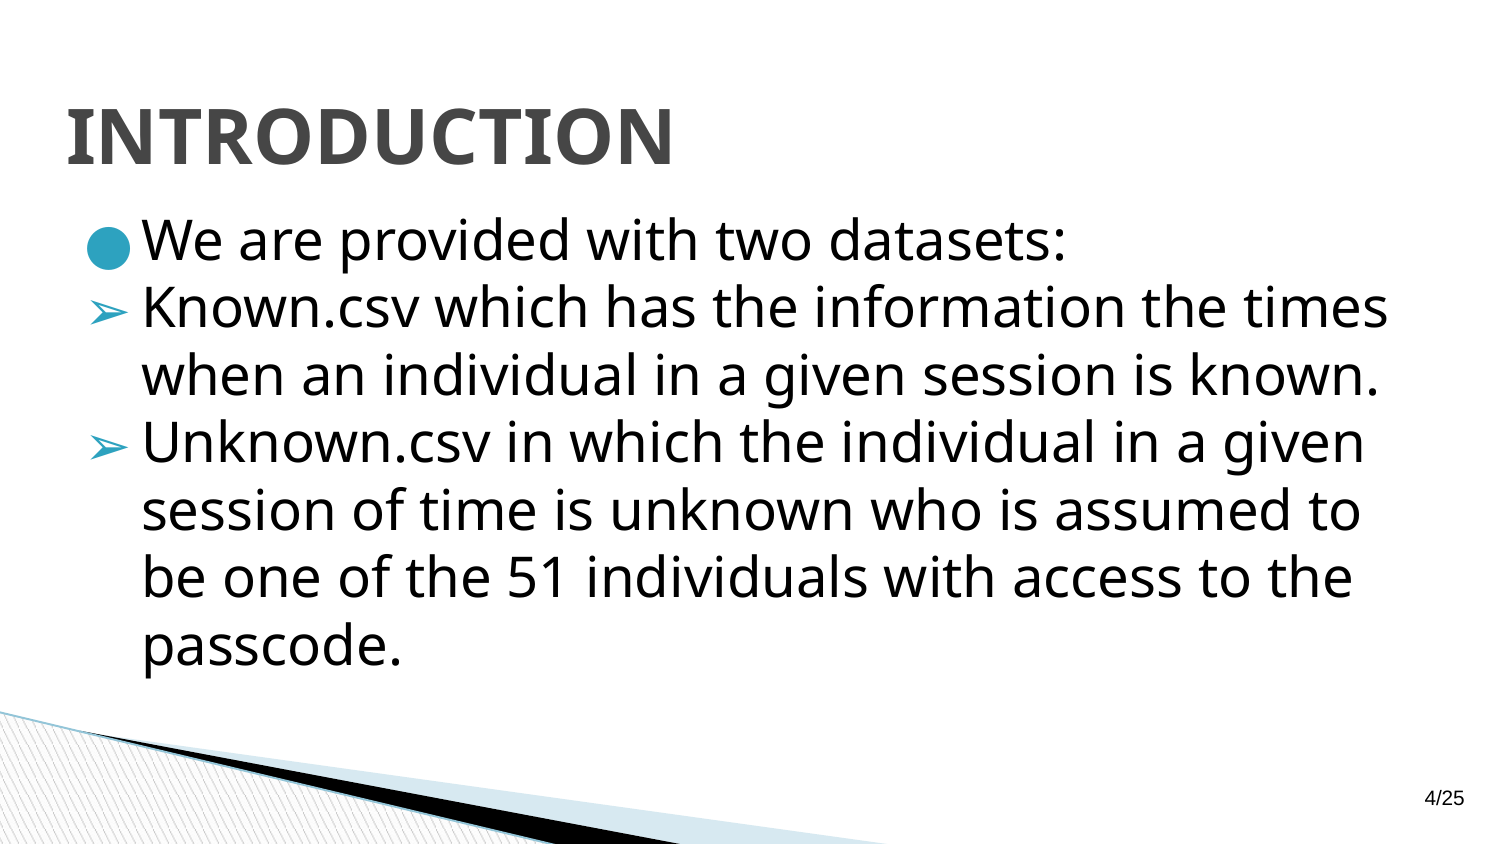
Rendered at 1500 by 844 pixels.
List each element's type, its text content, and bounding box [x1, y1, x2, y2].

title INTRODUCTION [51, 72, 1449, 167]
slide_number 4/25 [1389, 764, 1480, 830]
list We are provided with two datasets: Known.csv which has the information the times when an individual in a given session is known. Unknown.csv in which the individual in a given session of time is unknown who is assumed to be one of the 51 individuals with access to the passcode. [51, 189, 1449, 750]
